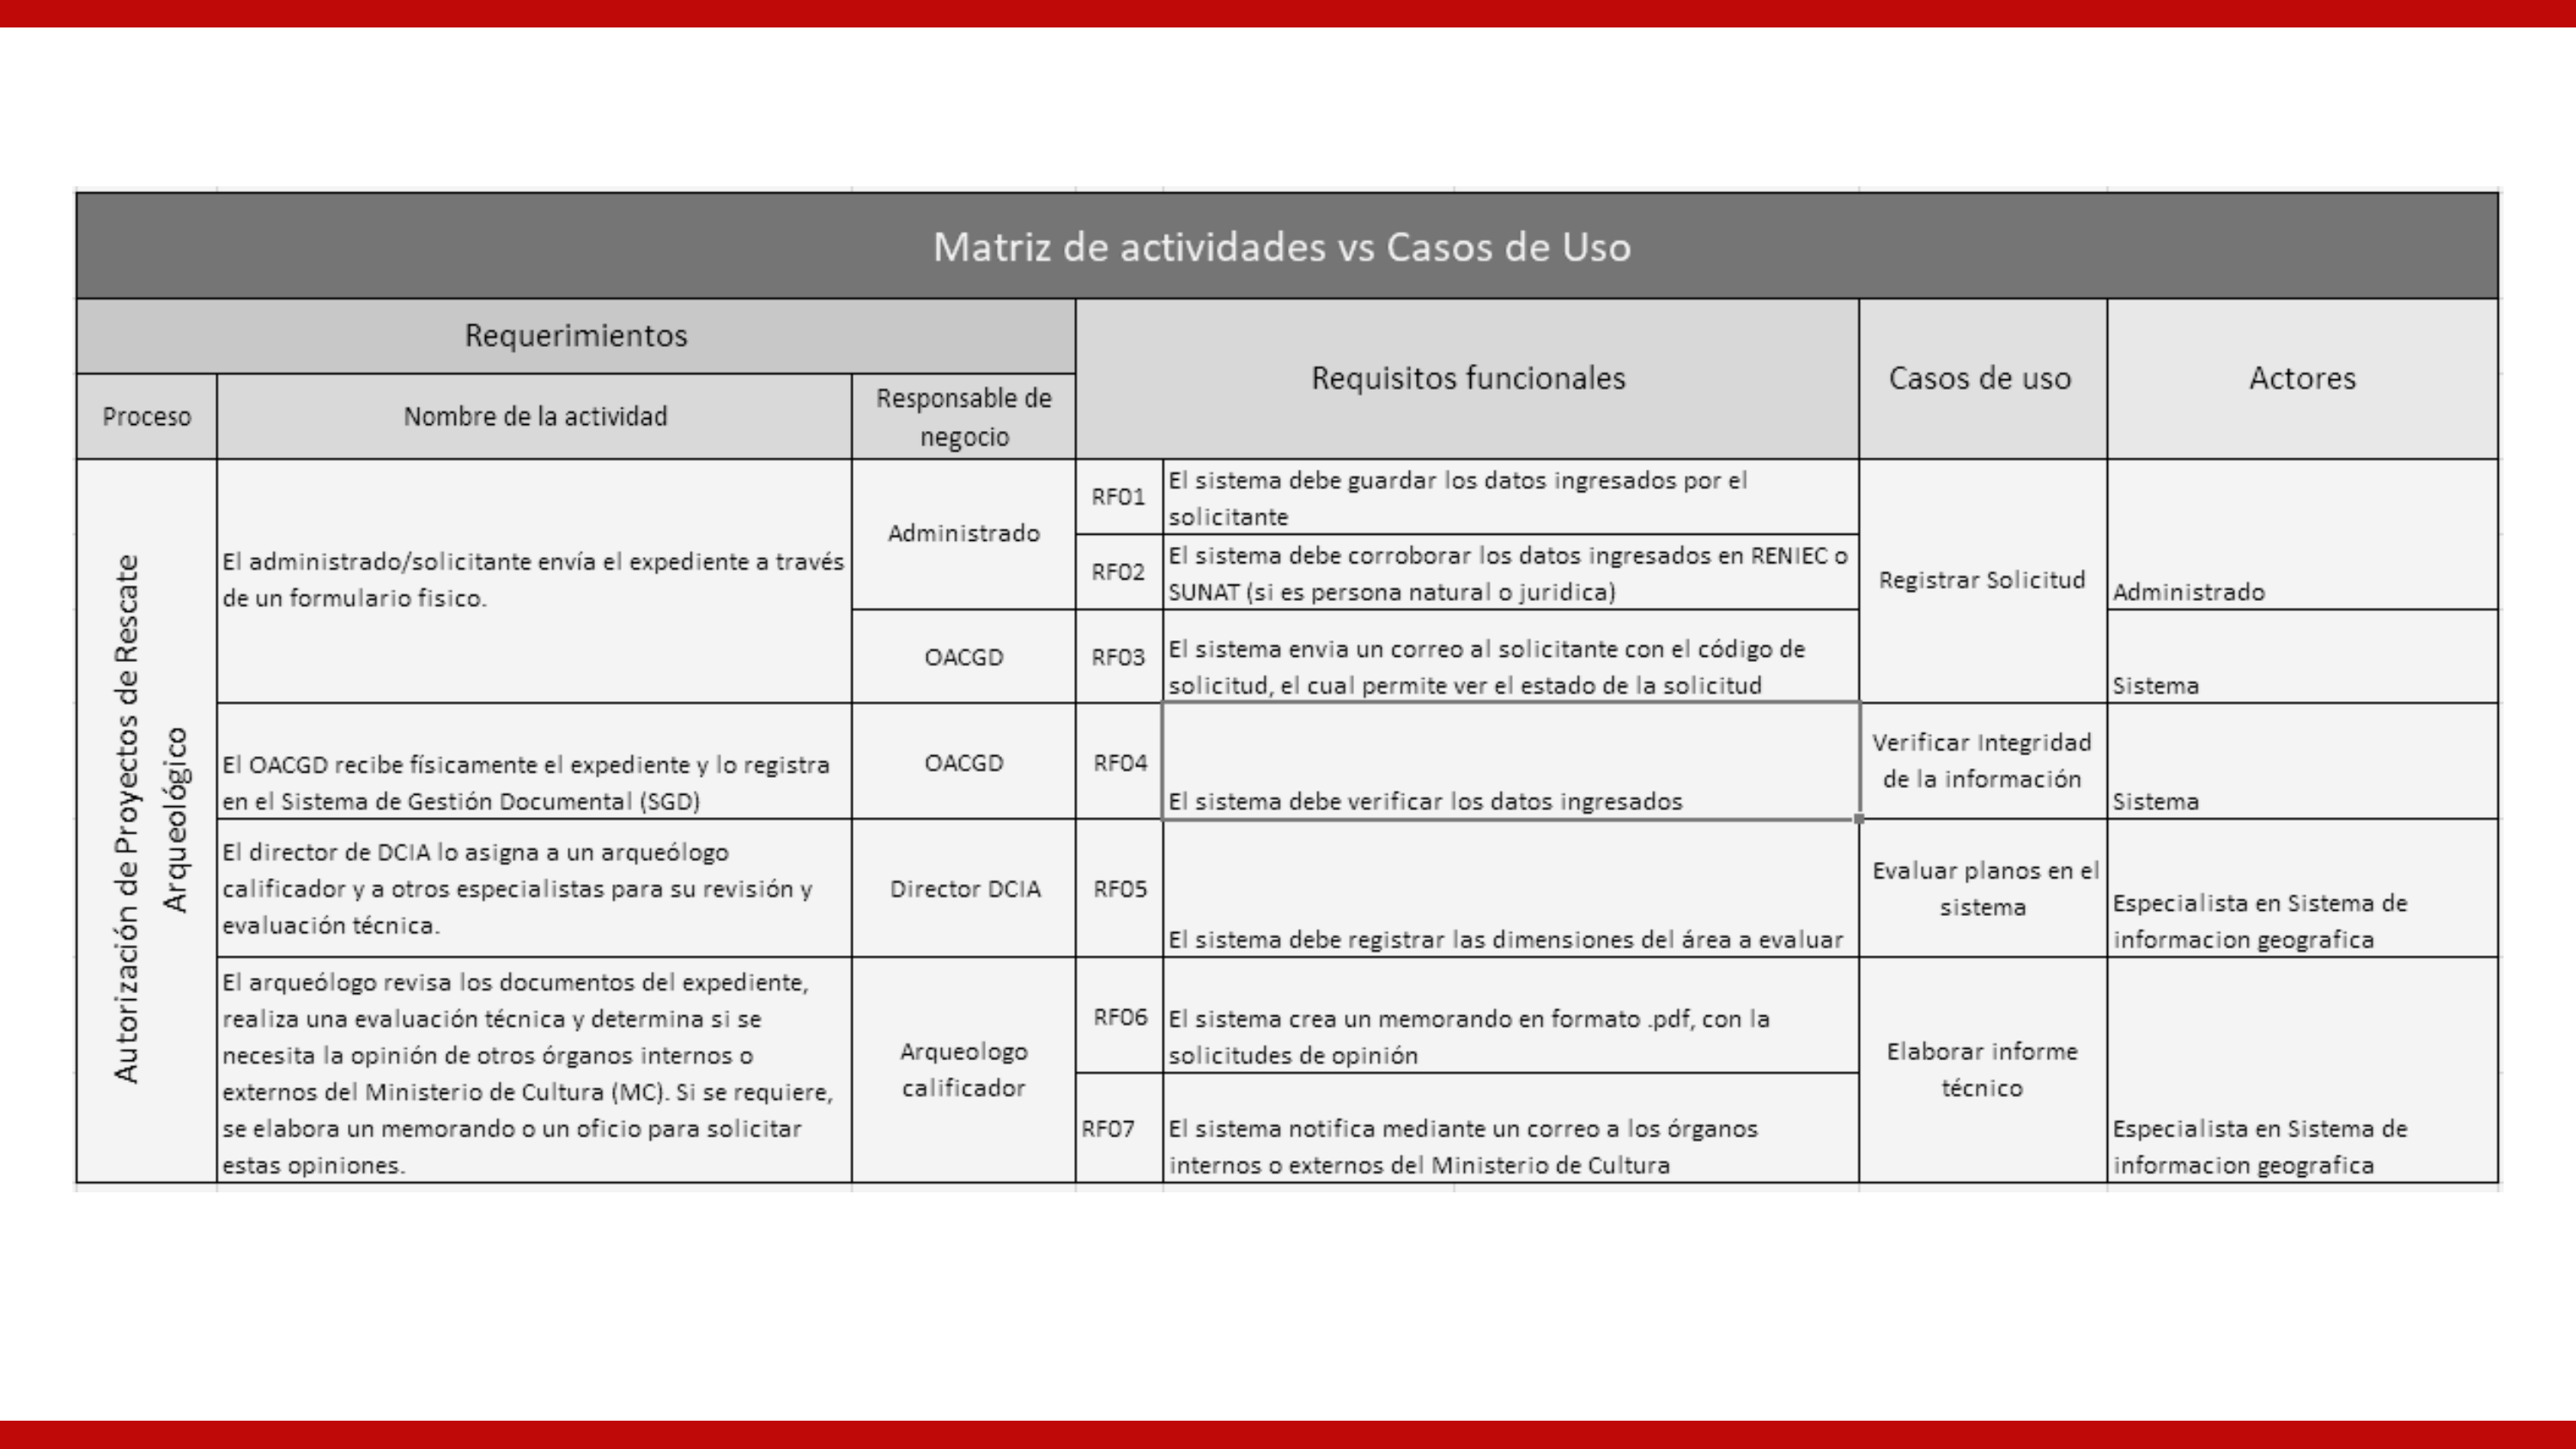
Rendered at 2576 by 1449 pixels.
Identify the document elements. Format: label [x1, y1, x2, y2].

text_box [0, 0, 2576, 28]
text_box [72, 186, 2504, 1192]
text_box [0, 1420, 2576, 1449]
